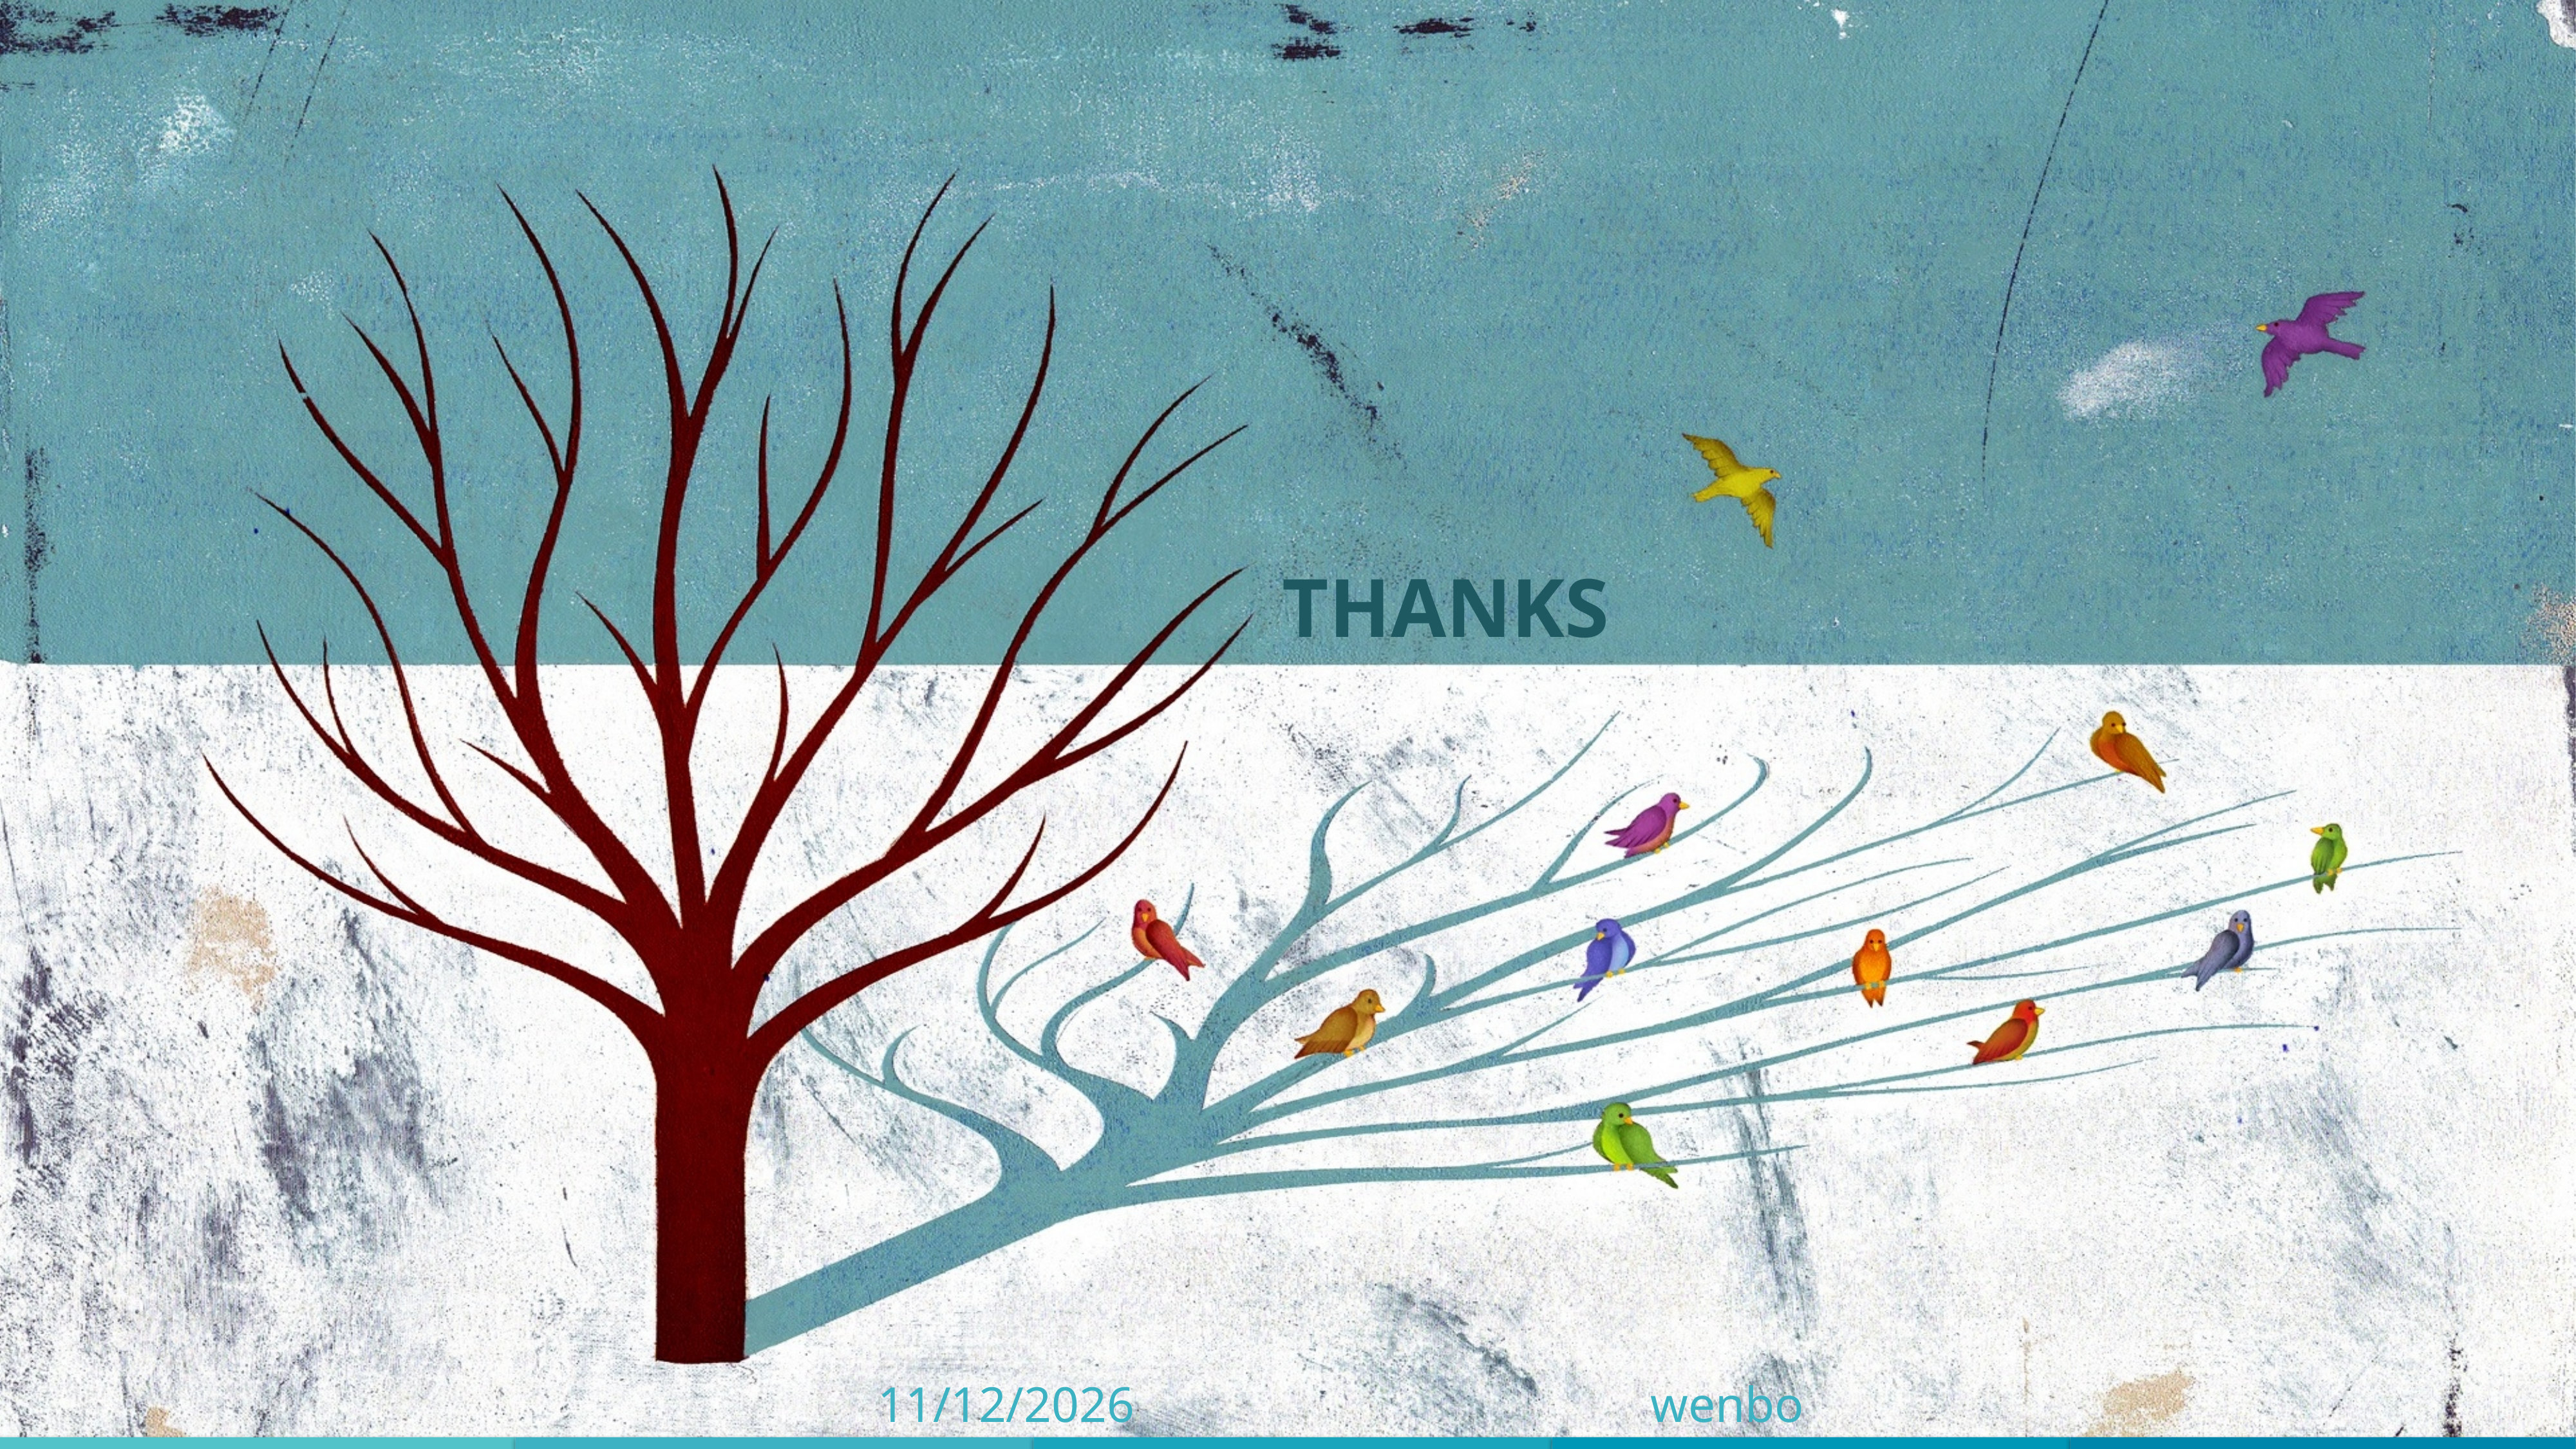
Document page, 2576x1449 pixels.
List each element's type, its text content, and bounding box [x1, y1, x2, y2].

text_box THANKS [1031, 551, 1861, 658]
picture [0, 0, 2576, 1437]
text_box 2018/6/10 wenbo [868, 1375, 1814, 1438]
